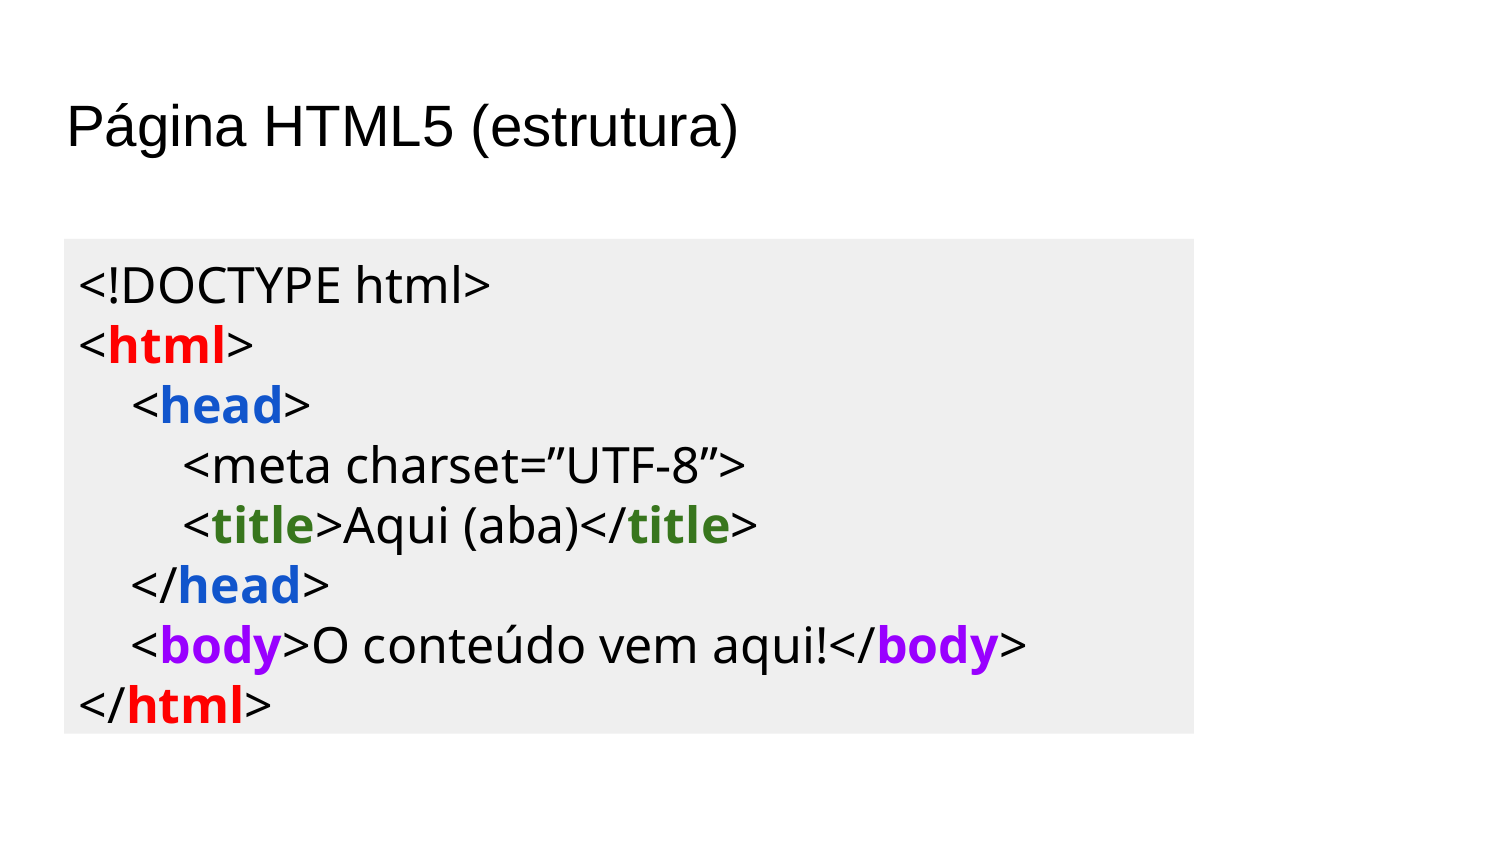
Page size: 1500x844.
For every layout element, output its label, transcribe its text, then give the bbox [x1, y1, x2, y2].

text_box <!DOCTYPE html> <html> <head> <meta charset=”UTF-8”> <title>Aqui (aba)</title> </head> <body>O conteúdo vem aqui!</body> </html> [64, 238, 1194, 734]
title Página HTML5 (estrutura) [51, 72, 1449, 167]
